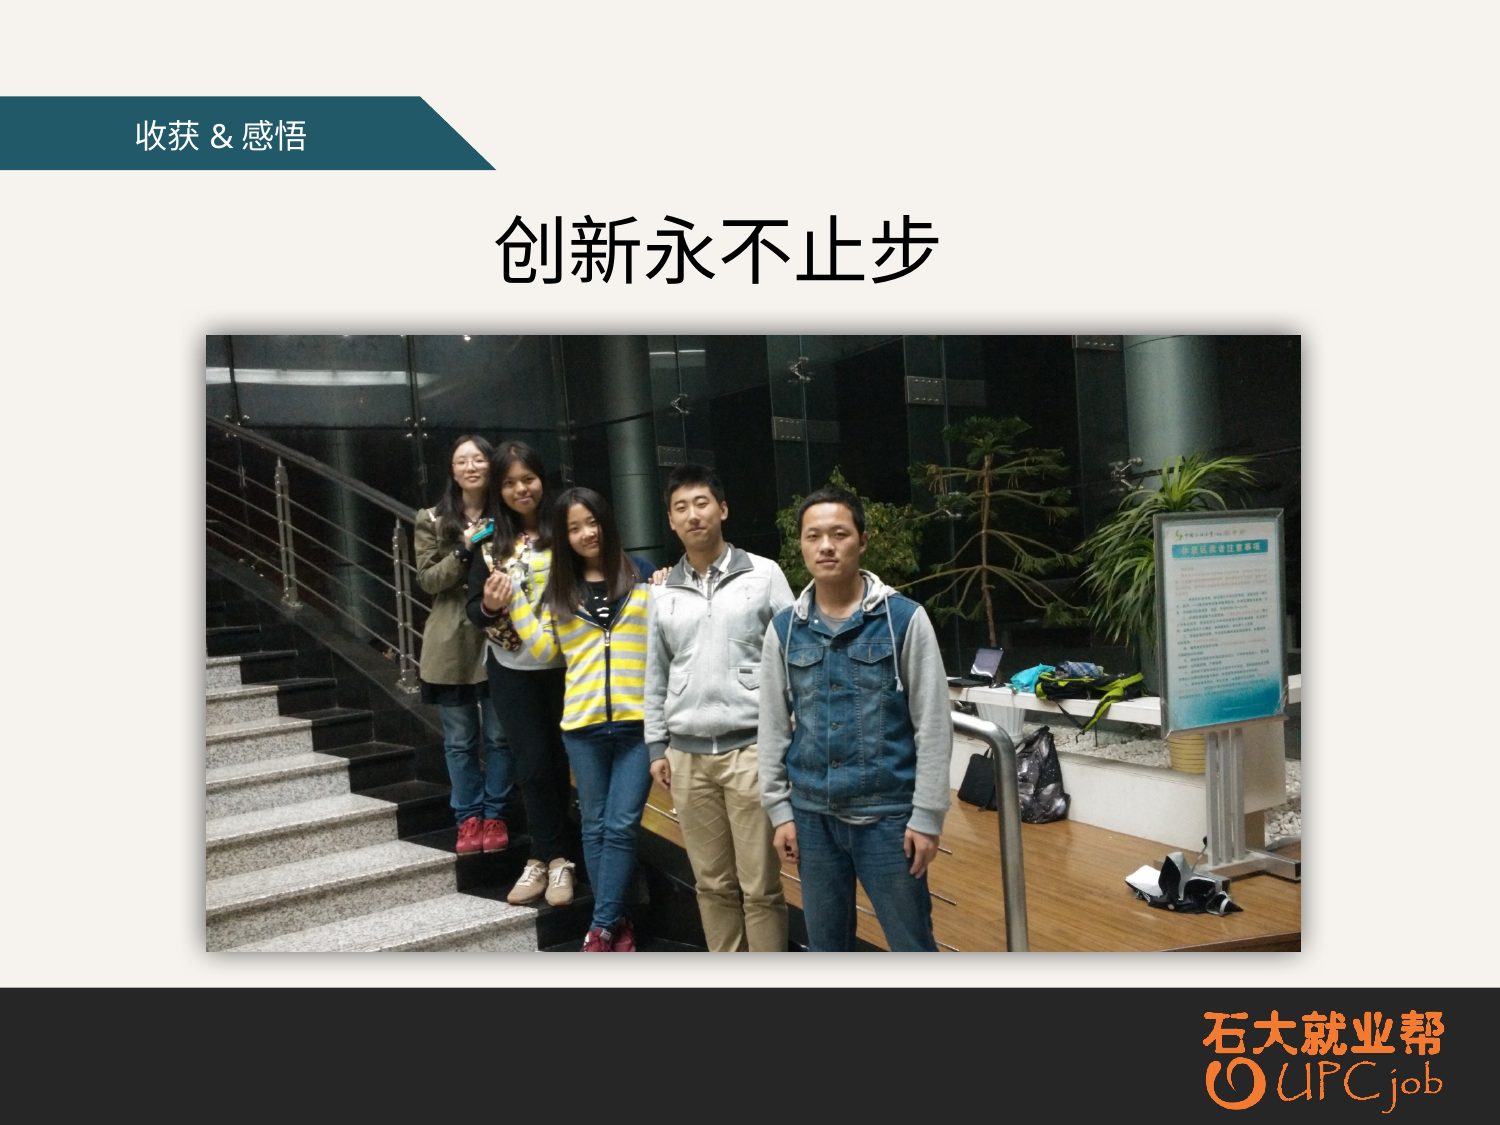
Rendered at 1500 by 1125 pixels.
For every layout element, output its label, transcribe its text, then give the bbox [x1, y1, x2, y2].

text_box 创新永不止步 [478, 244, 1140, 301]
picture [206, 335, 1301, 952]
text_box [0, 96, 497, 171]
picture [1198, 1005, 1448, 1118]
